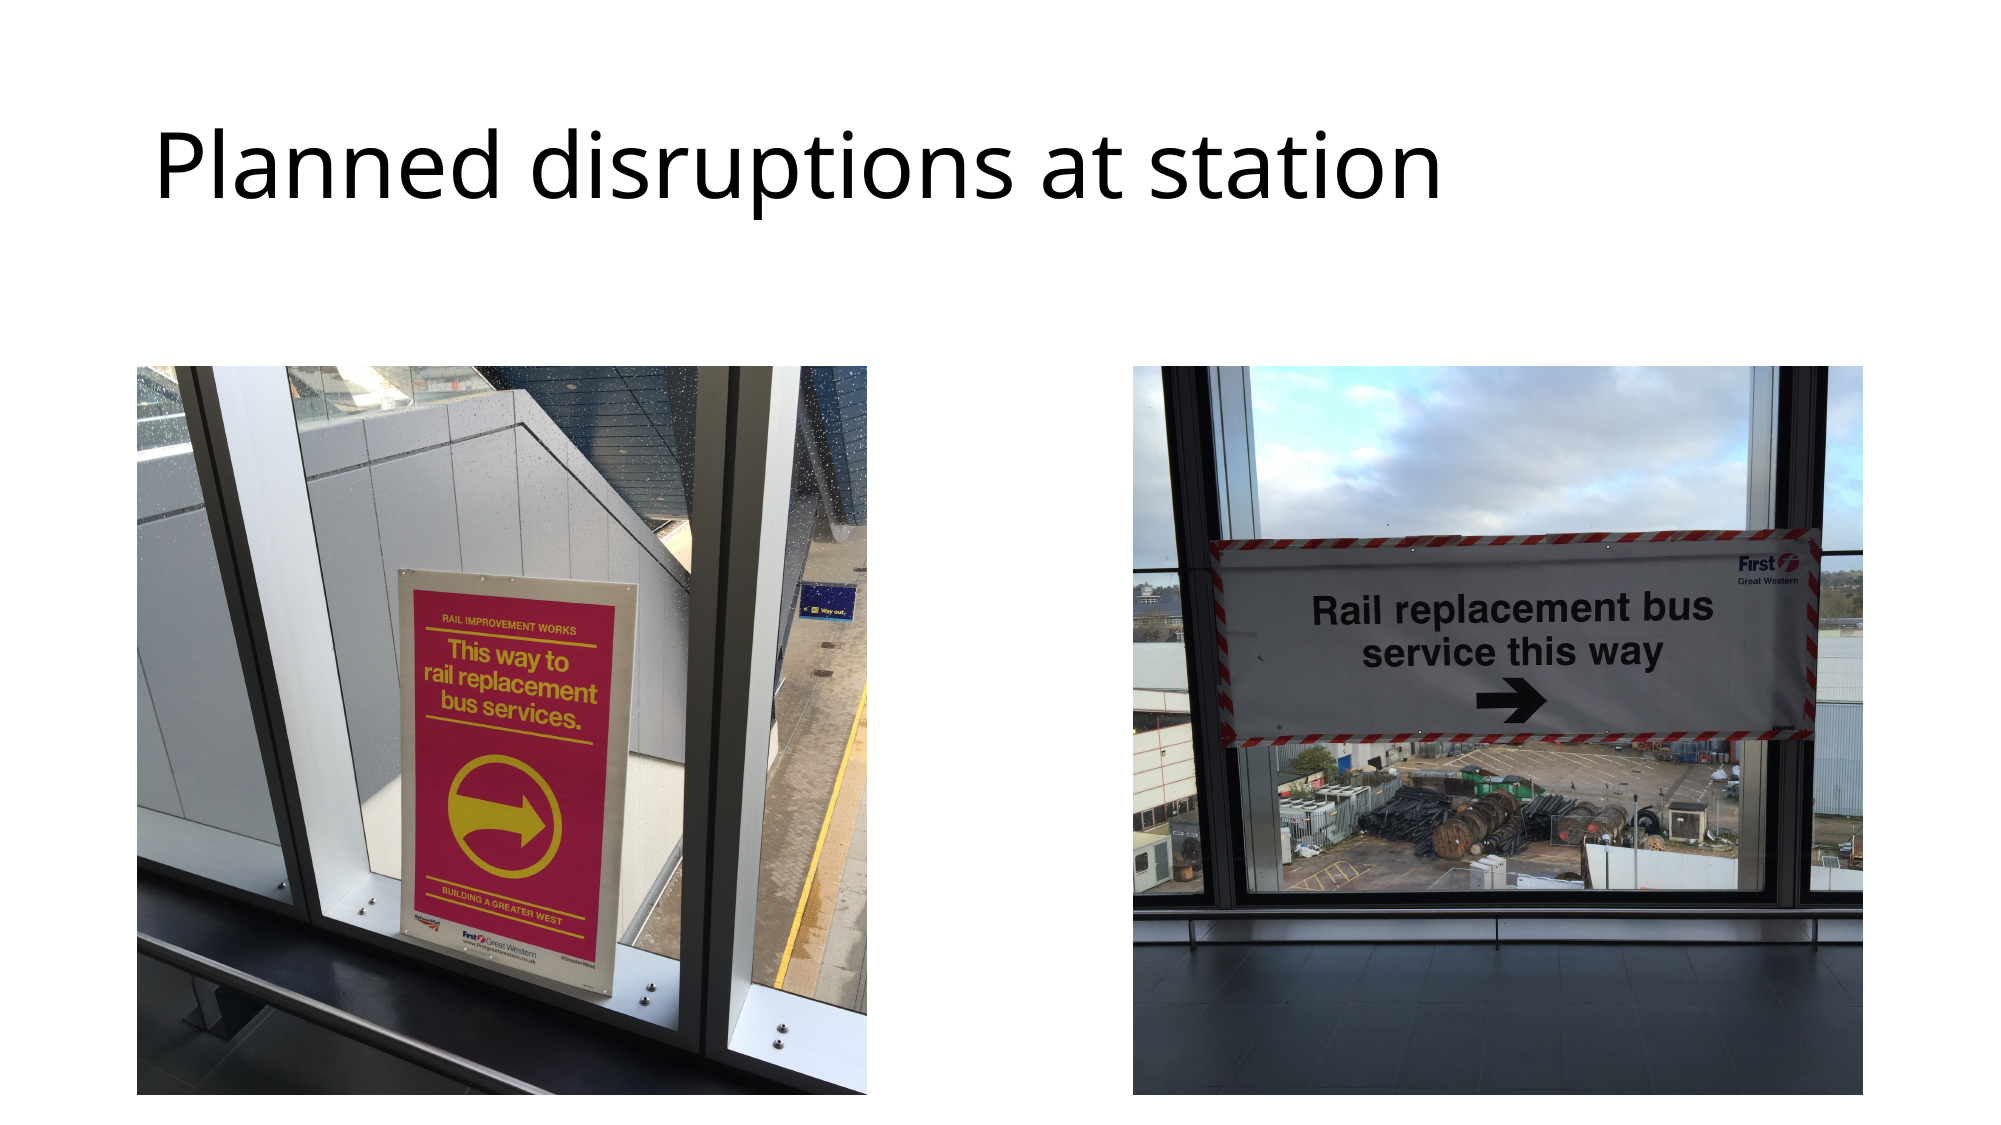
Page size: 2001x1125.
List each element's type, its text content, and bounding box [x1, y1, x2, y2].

title Planned disruptions at station [137, 59, 1863, 278]
picture [137, 366, 867, 1095]
picture [1133, 366, 1863, 1095]
